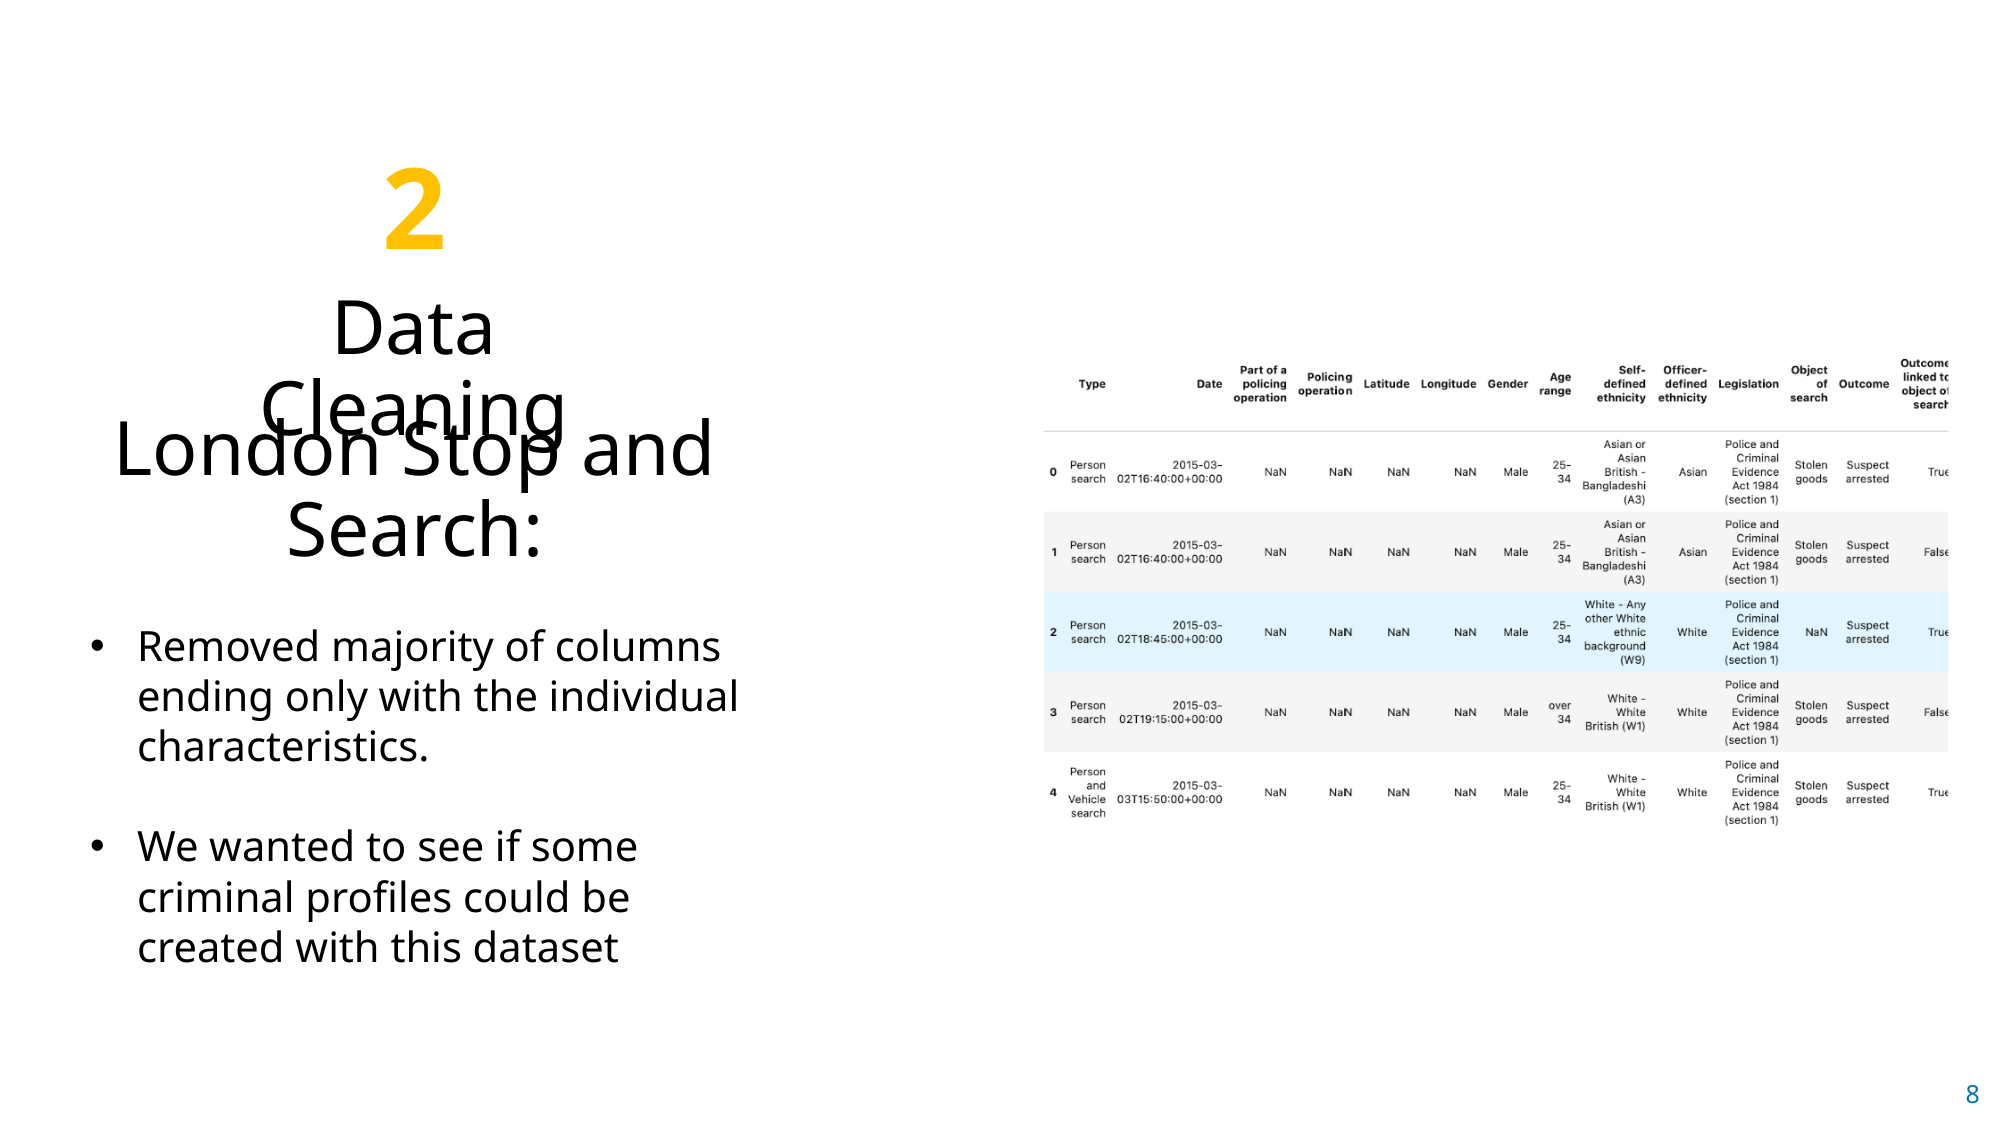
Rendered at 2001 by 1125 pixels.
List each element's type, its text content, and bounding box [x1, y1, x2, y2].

slide_number 8 [1930, 1065, 1995, 1125]
text_box Removed majority of columns ending only with the individual characteristics. We wanted to see if some criminal profiles could be created with this dataset [75, 612, 794, 978]
list 2 [219, 144, 610, 282]
picture [1037, 350, 1963, 840]
list London Stop and Search: [10, 403, 819, 583]
list Data Cleaning [169, 282, 660, 380]
